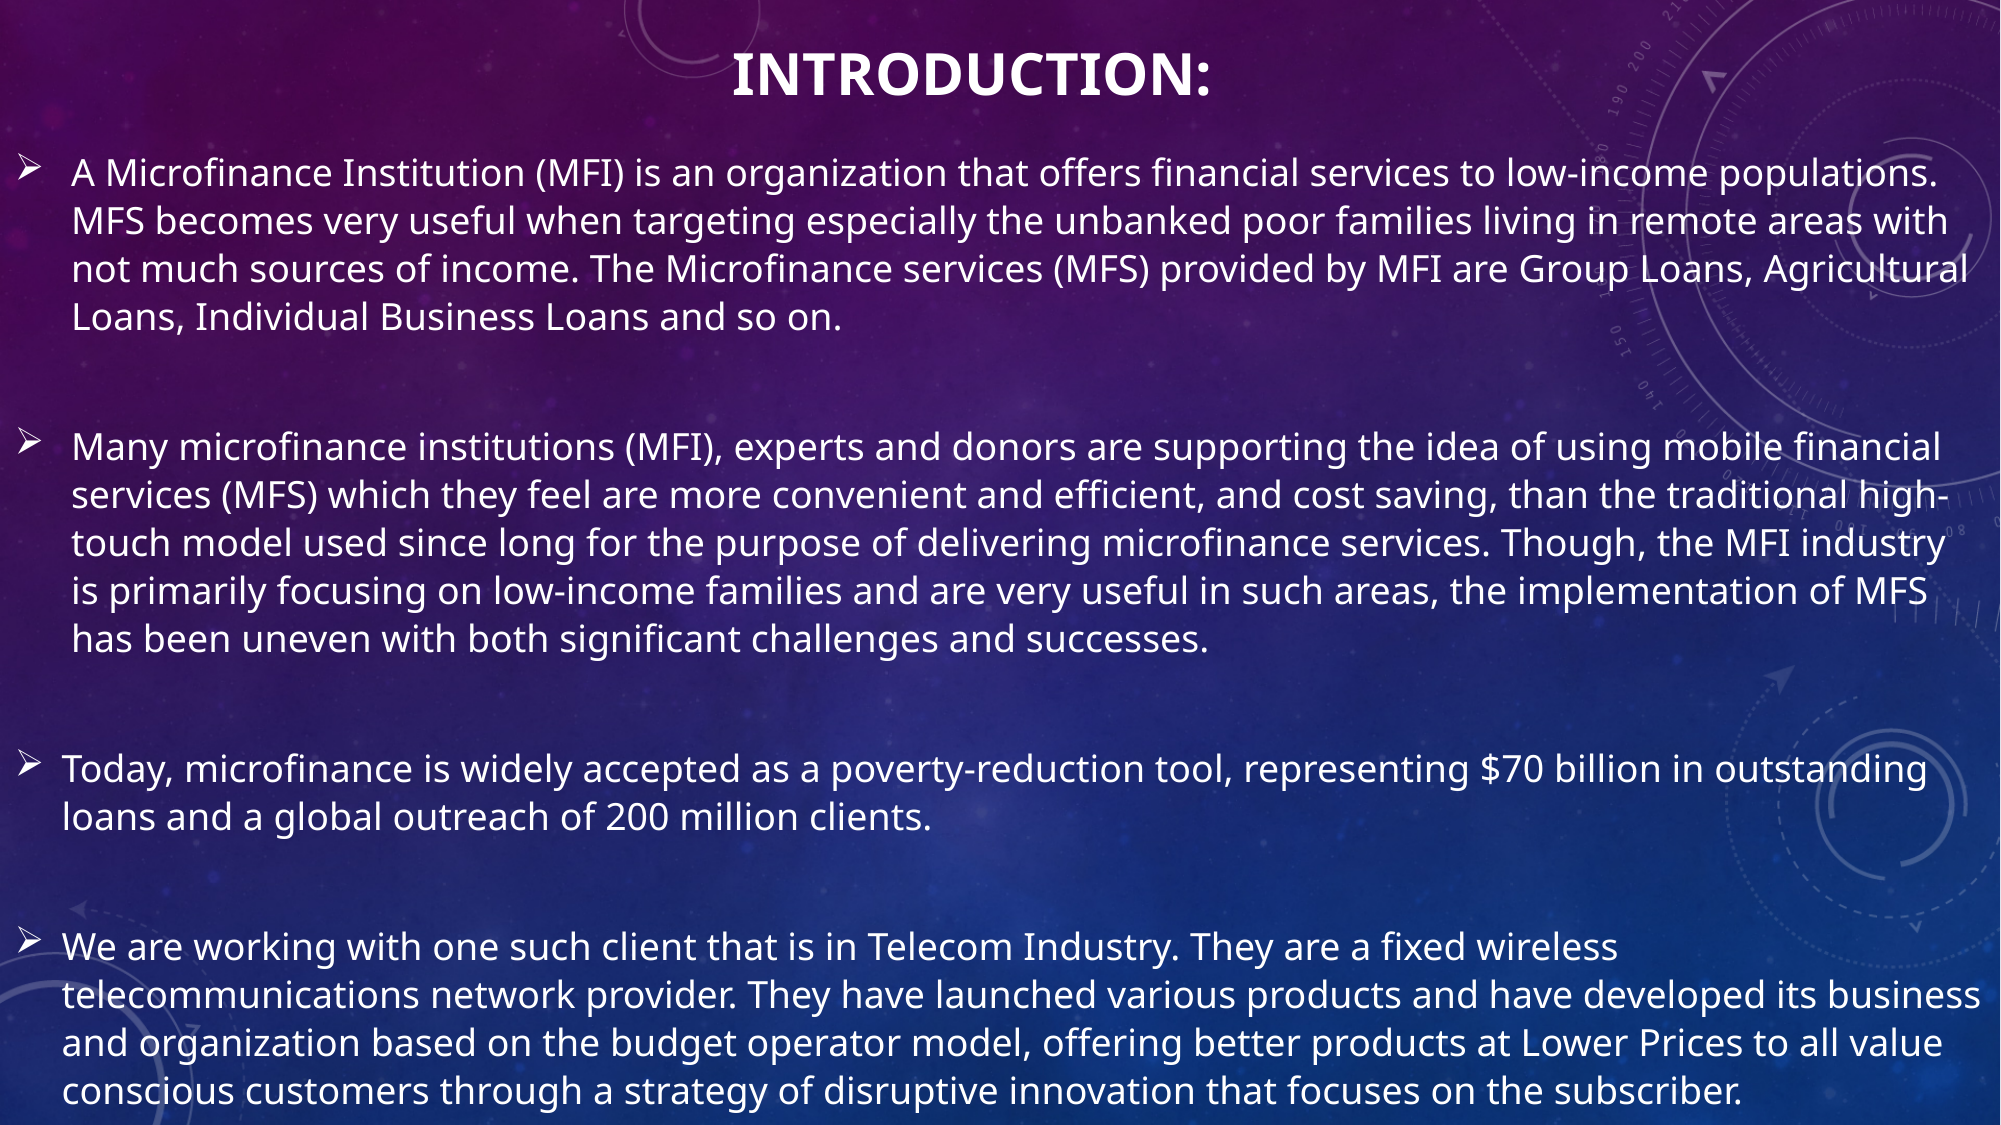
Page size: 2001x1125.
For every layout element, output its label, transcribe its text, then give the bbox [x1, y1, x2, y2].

text_box INTRODUCTION: [463, 29, 1311, 115]
picture [0, 0, 2001, 1125]
text_box A Microfinance Institution (MFI) is an organization that offers financial services to low-income populations. MFS becomes very useful when targeting especially the unbanked poor families living in remote areas with not much sources of income. The Microfinance services (MFS) provided by MFI are Group Loans, Agricultural Loans, Individual Business Loans and so on. Many microfinance institutions (MFI), experts and donors are supporting the idea of using mobile financial services (MFS) which they feel are more convenient and efficient, and cost saving, than the traditional high-touch model used since long for the purpose of delivering microfinance services. Though, the MFI industry is primarily focusing on low-income families and are very useful in such areas, the implementation of MFS has been uneven with both significant challenges and successes. Today, microfinance is widely accepted as a poverty-reduction tool, representing $70 billion in outstanding loans and a global outreach of 200 million clients. We are working with one such client that is in Telecom Industry. They are a fixed wireless telecommunications network provider. They have launched various products and have developed its business and organization based on the budget operator model, offering better products at Lower Prices to all value conscious customers through a strategy of disruptive innovation that focuses on the subscriber. [0, 138, 2000, 1125]
